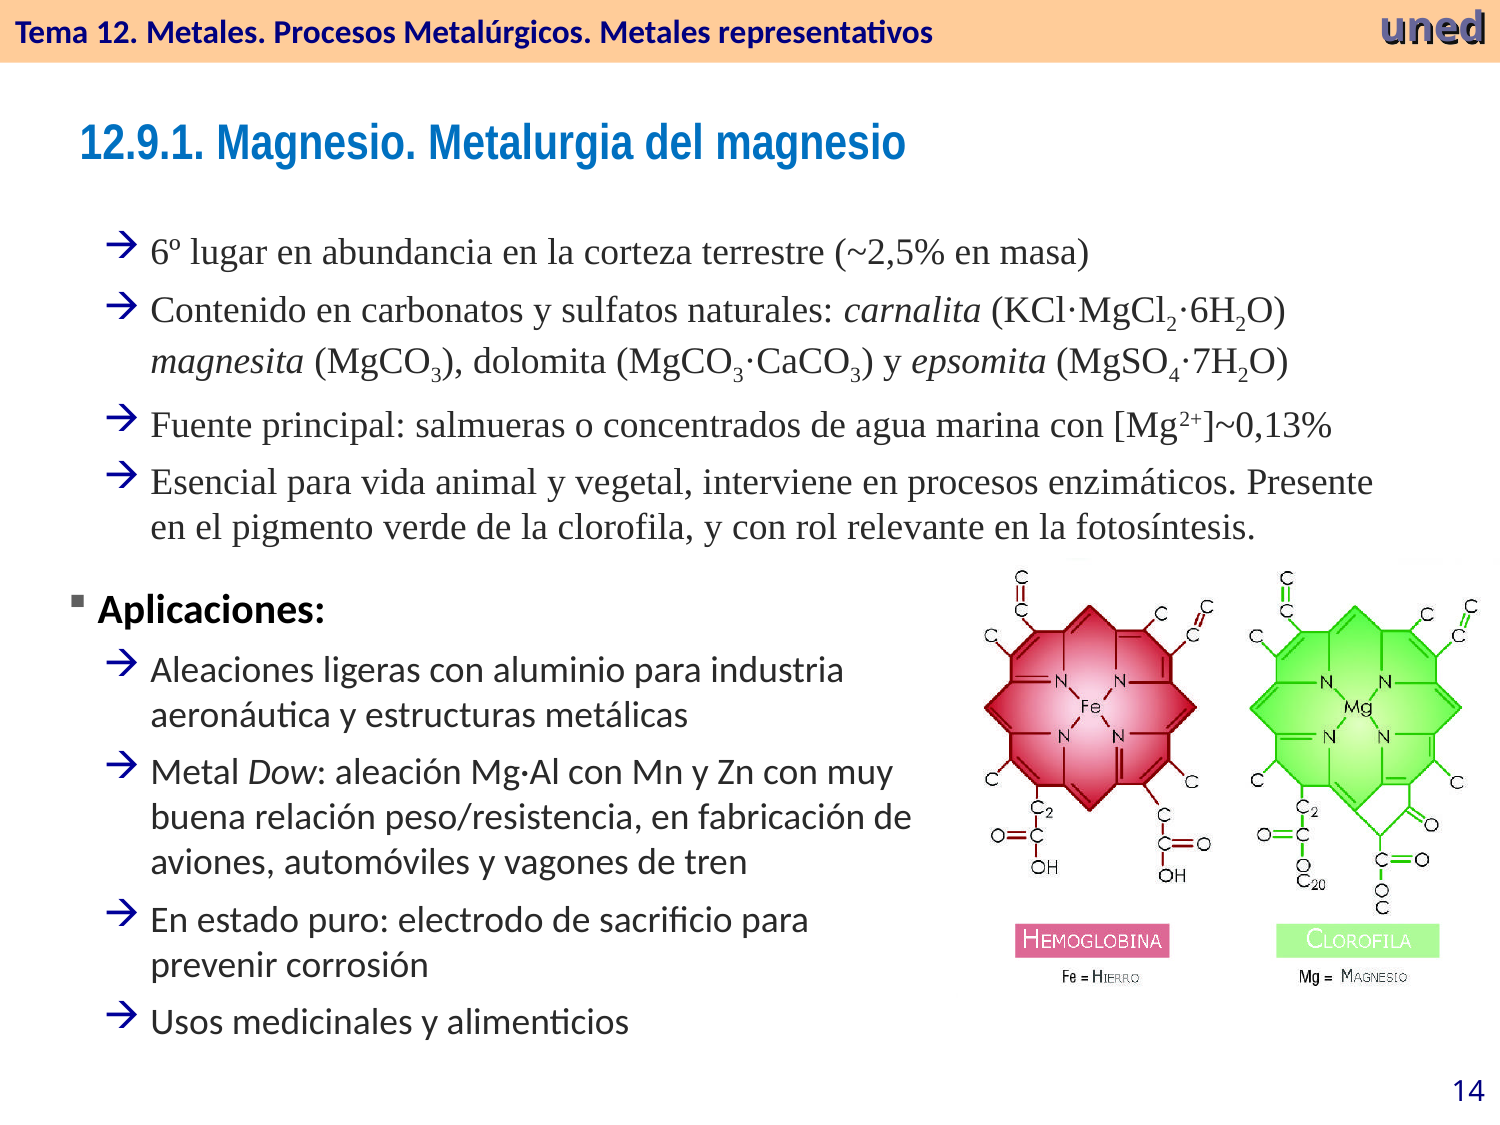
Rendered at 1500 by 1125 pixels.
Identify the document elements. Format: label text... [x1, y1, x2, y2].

text_box 14 [1399, 1059, 1500, 1125]
picture [956, 558, 1500, 998]
text_box Aleaciones ligeras con aluminio para industria aeronáutica y estructuras metálicas Metal Dow: aleación Mg·Al con Mn y Zn con muy buena relación peso/resistencia, en fabricación de aviones, automóviles y vagones de tren En estado puro: electrodo de sacrificio para prevenir corrosión Usos medicinales y alimenticios [88, 637, 933, 1050]
text_box [0, 0, 1500, 63]
text_box Aplicaciones: [53, 574, 775, 640]
text_box 6º lugar en abundancia en la corteza terrestre (~2,5% en masa) Contenido en carbonatos y sulfatos naturales: carnalita (KCl·MgCl2·6H2O) magnesita (MgCO3), dolomita (MgCO3·CaCO3) y epsomita (MgSO4·7H2O) Fuente principal: salmueras o concentrados de agua marina con [Mg2+]~0,13% Esencial para vida animal y vegetal, interviene en procesos enzimáticos. Presente en el pigmento verde de la clorofila, y con rol relevante en la fotosíntesis. [88, 219, 1412, 555]
text_box 12.9.1. Magnesio. Metalurgia del magnesio [64, 101, 1204, 177]
text_box Tema 12. Metales. Procesos Metalúrgicos. Metales representativos [0, 0, 1088, 61]
text_box uned [1364, 0, 1500, 50]
